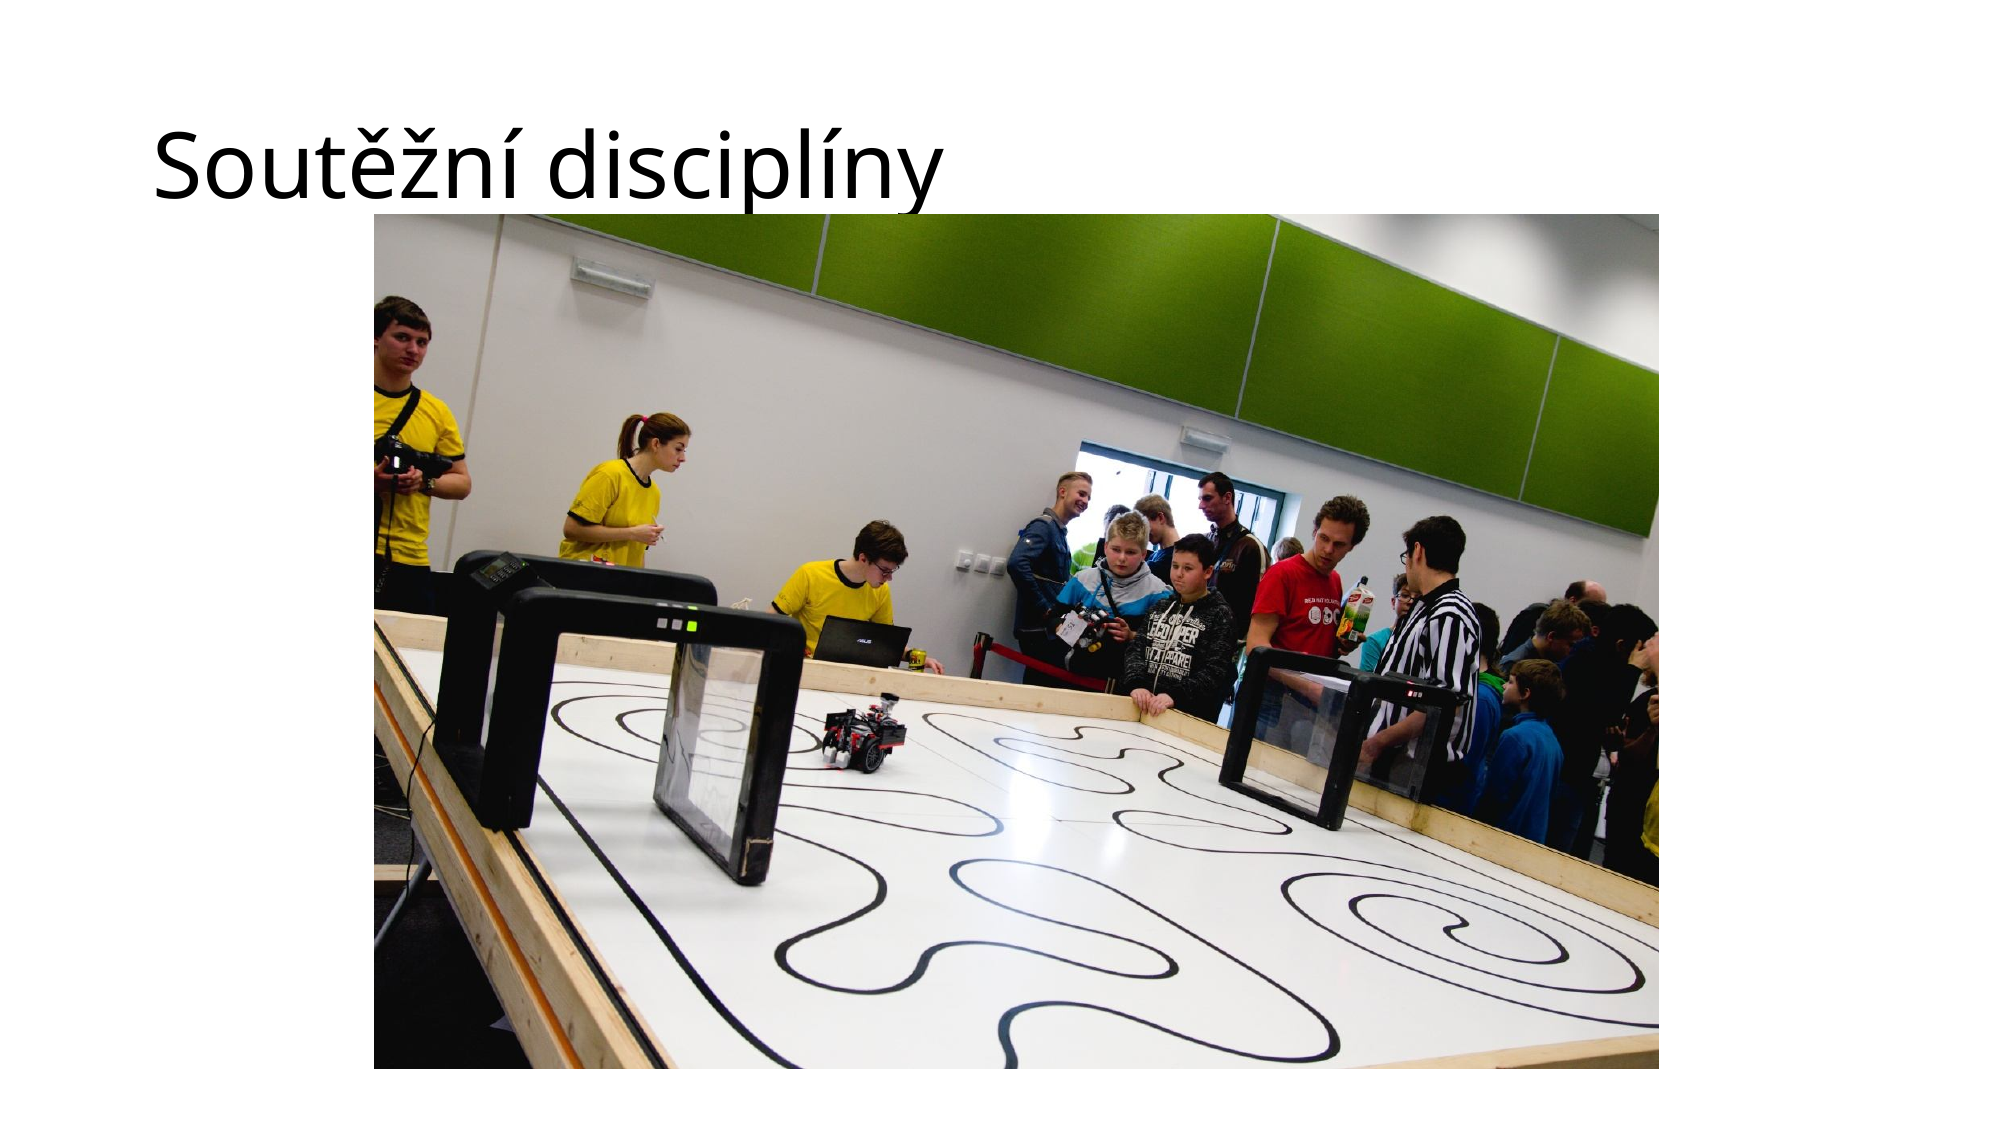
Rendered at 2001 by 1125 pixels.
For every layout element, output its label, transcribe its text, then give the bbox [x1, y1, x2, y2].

picture [374, 214, 1659, 1069]
title Soutěžní disciplíny [137, 59, 1863, 278]
